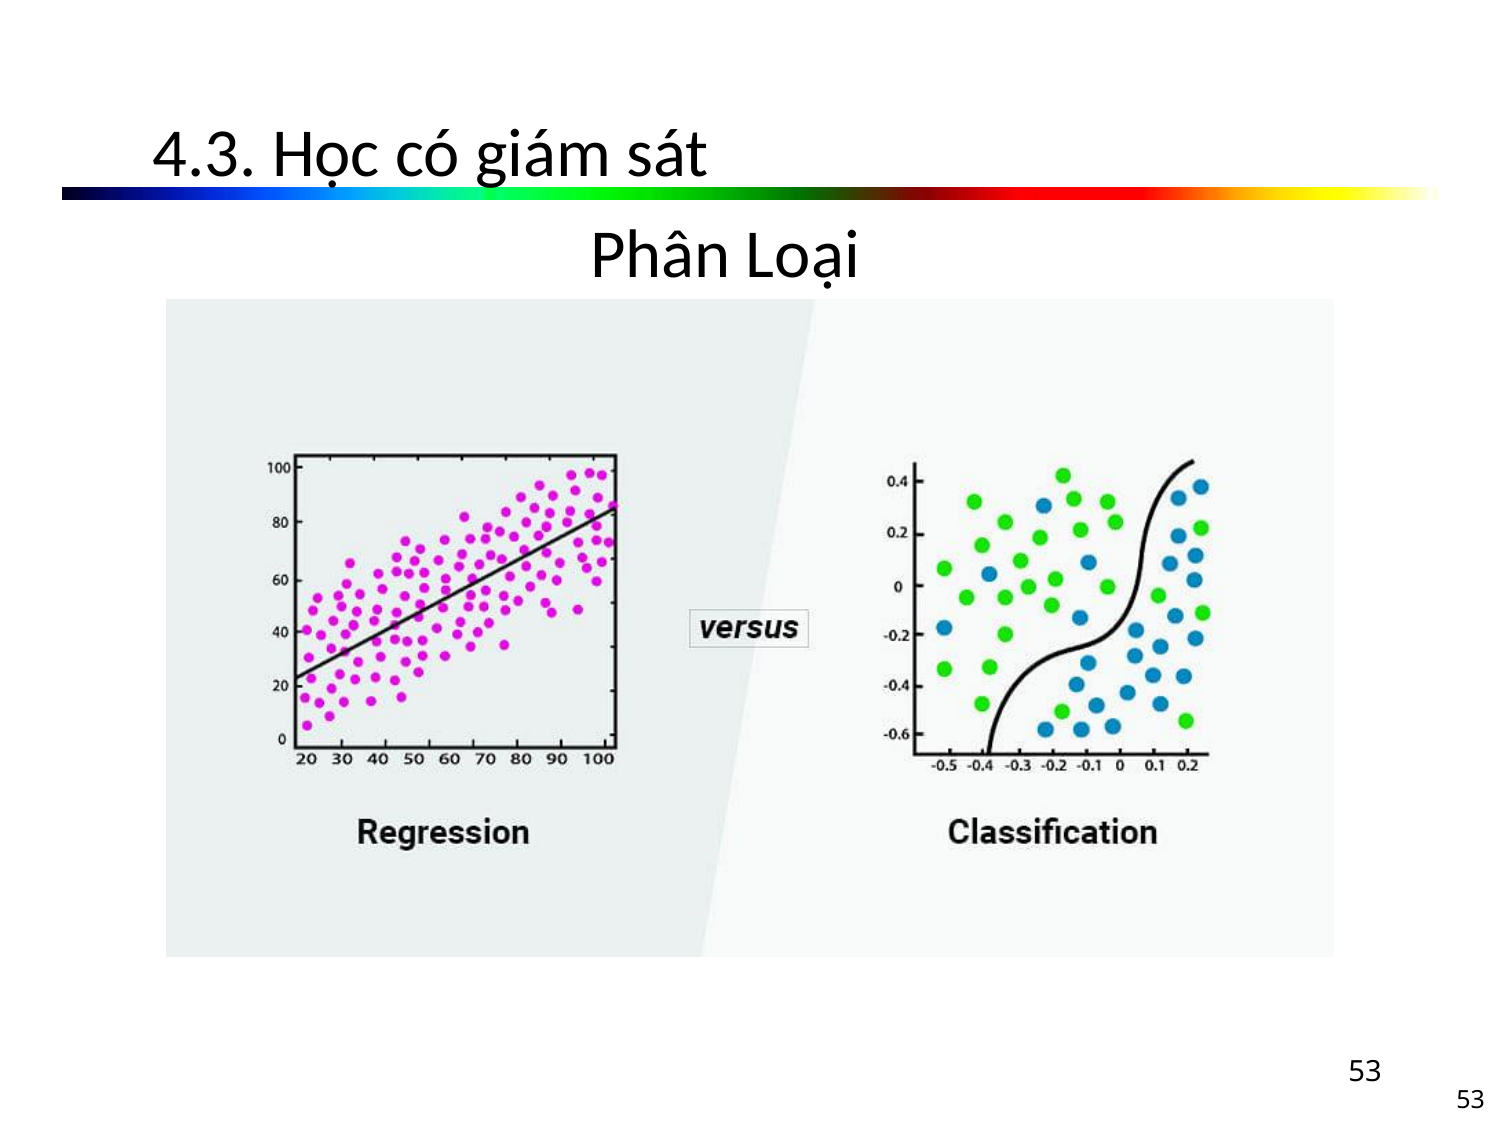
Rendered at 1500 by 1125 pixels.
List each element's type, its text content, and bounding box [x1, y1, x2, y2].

picture [382, 187, 1438, 200]
text_box ‹#› [1187, 1049, 1500, 1125]
text_box 4.3. Học có giám sát [137, 99, 1263, 198]
picture [62, 187, 355, 200]
text_box Phân Loại [574, 201, 1500, 299]
text_box ‹#› [1059, 1042, 1397, 1103]
picture [166, 299, 1334, 957]
